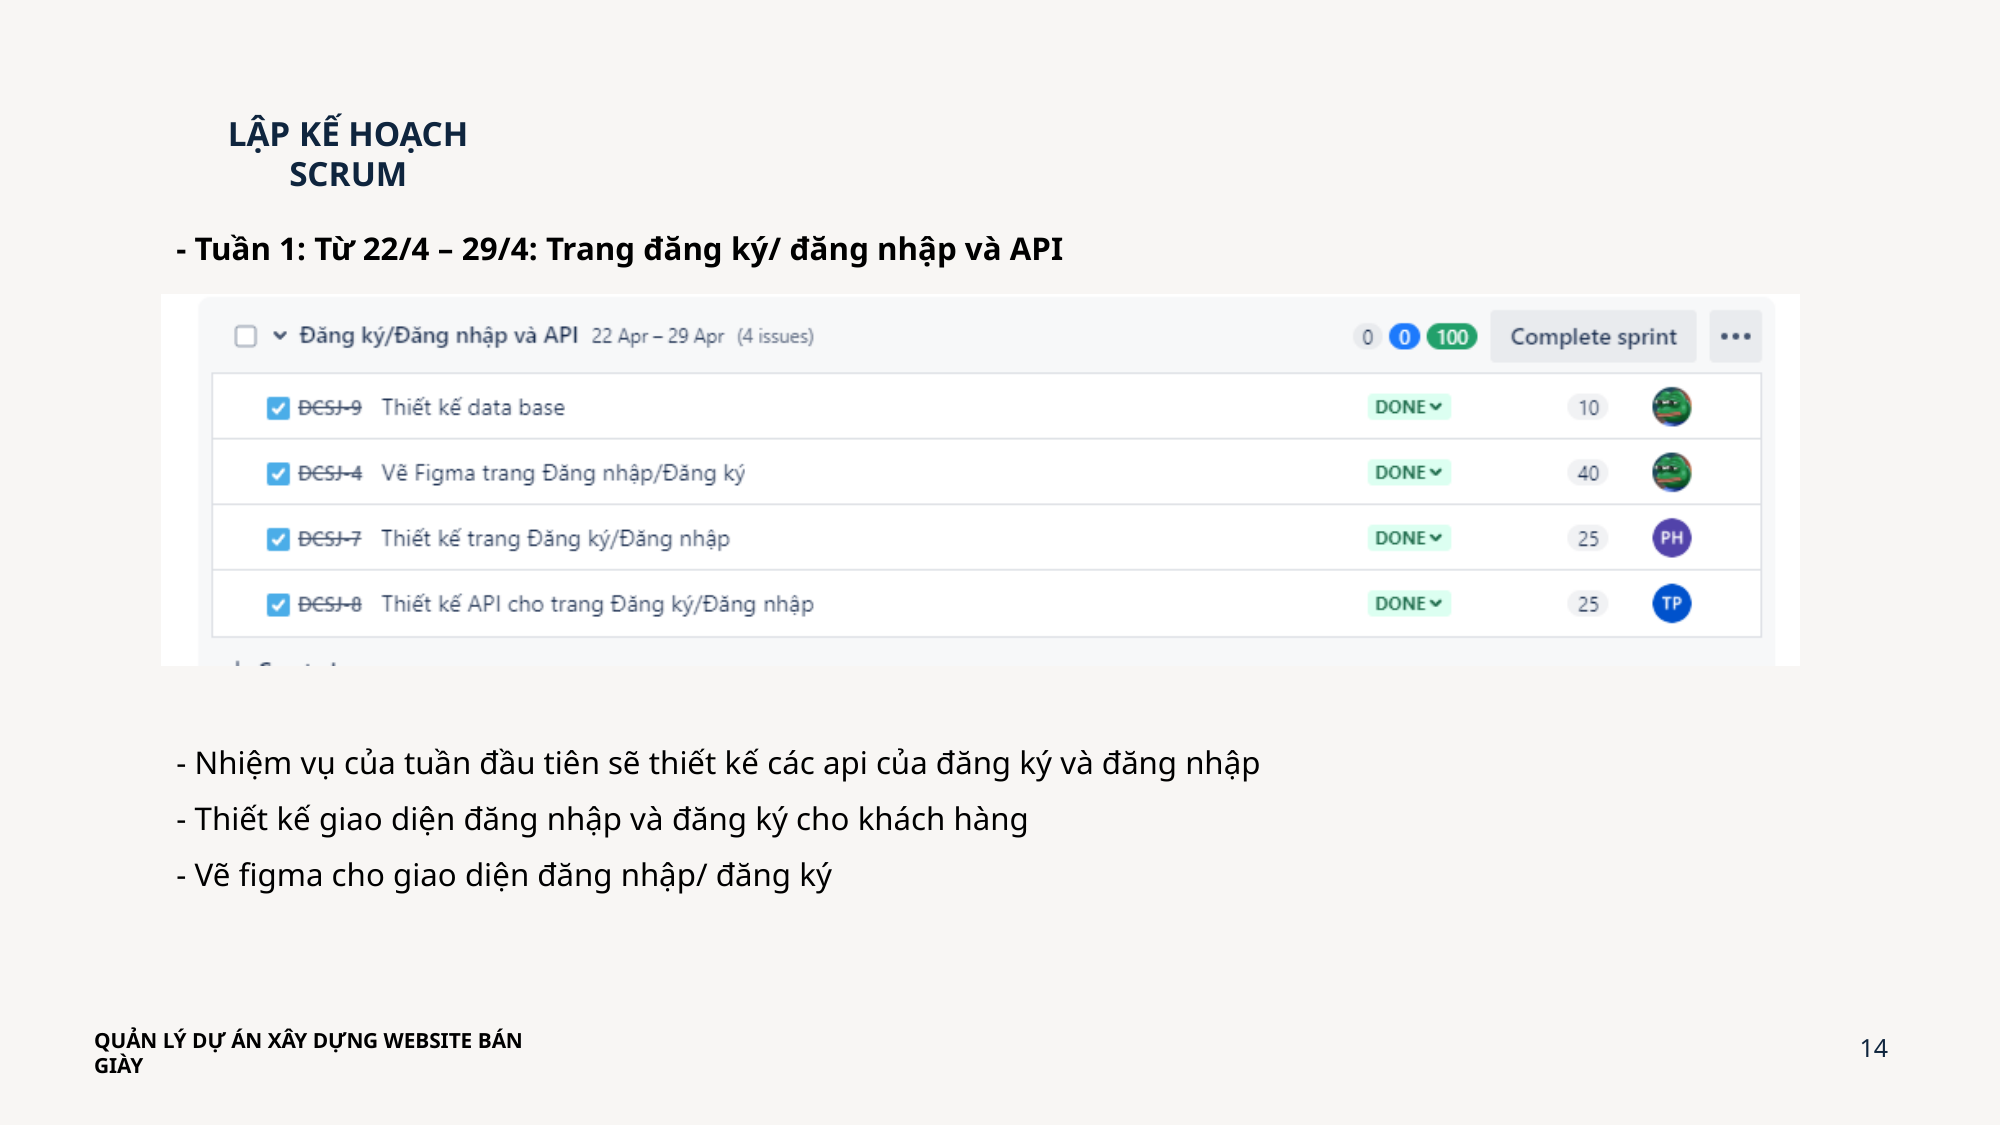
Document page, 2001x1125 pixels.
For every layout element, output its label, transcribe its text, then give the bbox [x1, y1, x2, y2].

text_box - Tuần 1: Từ 22/4 – 29/4: Trang đăng ký/ đăng nhập và API [161, 202, 1162, 274]
text_box - Nhiệm vụ của tuần đầu tiên sẽ thiết kế các api của đăng ký và đăng nhập - Thiết kế giao diện đăng nhập và đăng ký cho khách hàng - Vẽ figma cho giao diện đăng nhập/ đăng ký [161, 717, 1336, 901]
picture [161, 294, 1800, 666]
text_box QUẢN LÝ DỰ ÁN XÂY DỰNG WEBSITE BÁN GIÀY [79, 1019, 584, 1080]
text_box LẬP KẾ HOẠCH SCRUM [152, 80, 545, 227]
slide_number 14 [1836, 1020, 1912, 1080]
